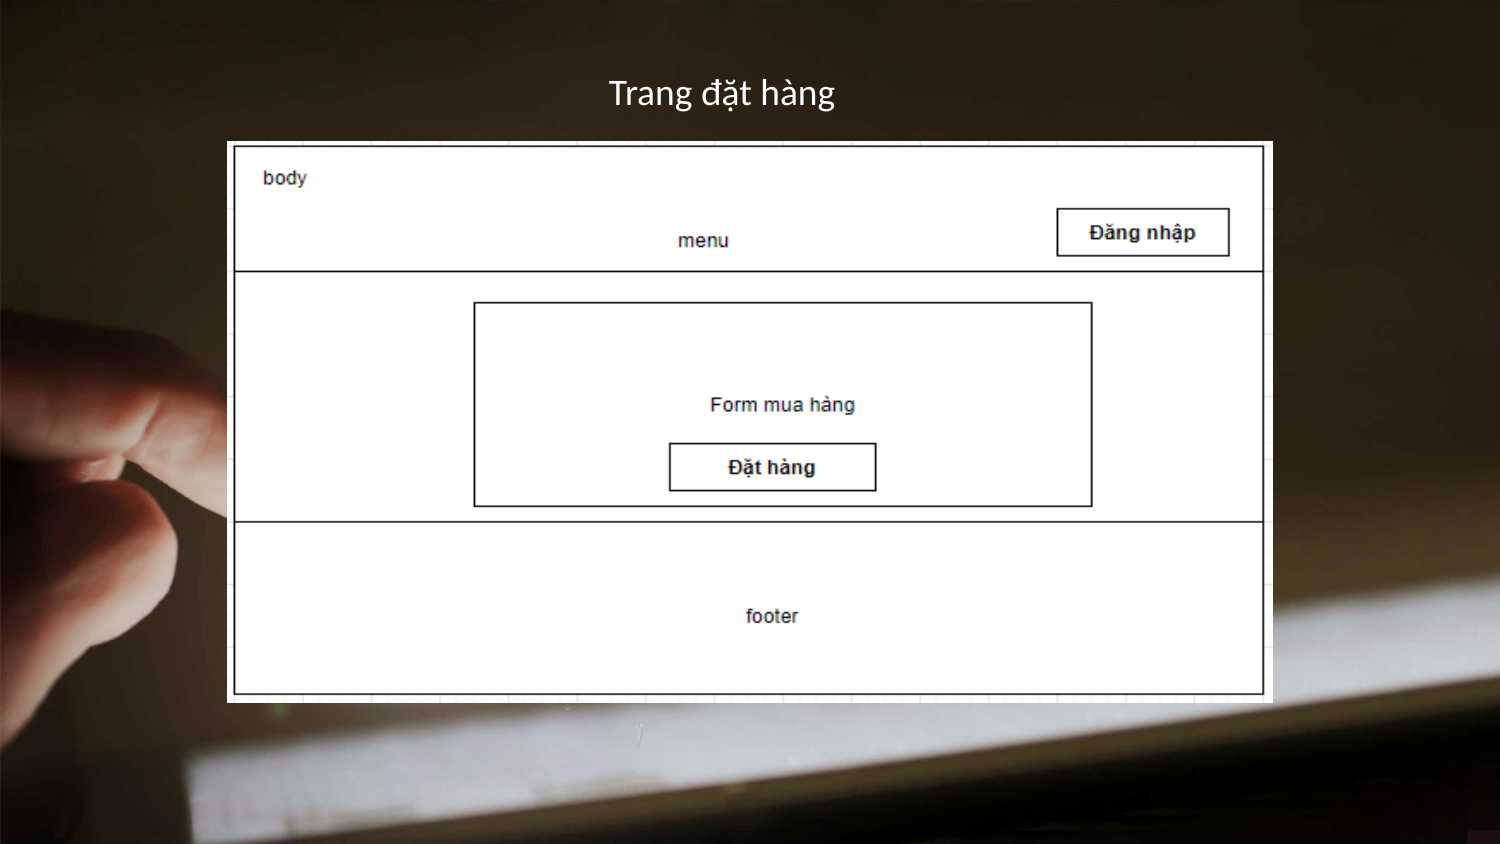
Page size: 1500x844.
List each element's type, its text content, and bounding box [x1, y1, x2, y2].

picture [0, 0, 1500, 844]
text_box Trang đặt hàng [594, 60, 851, 121]
